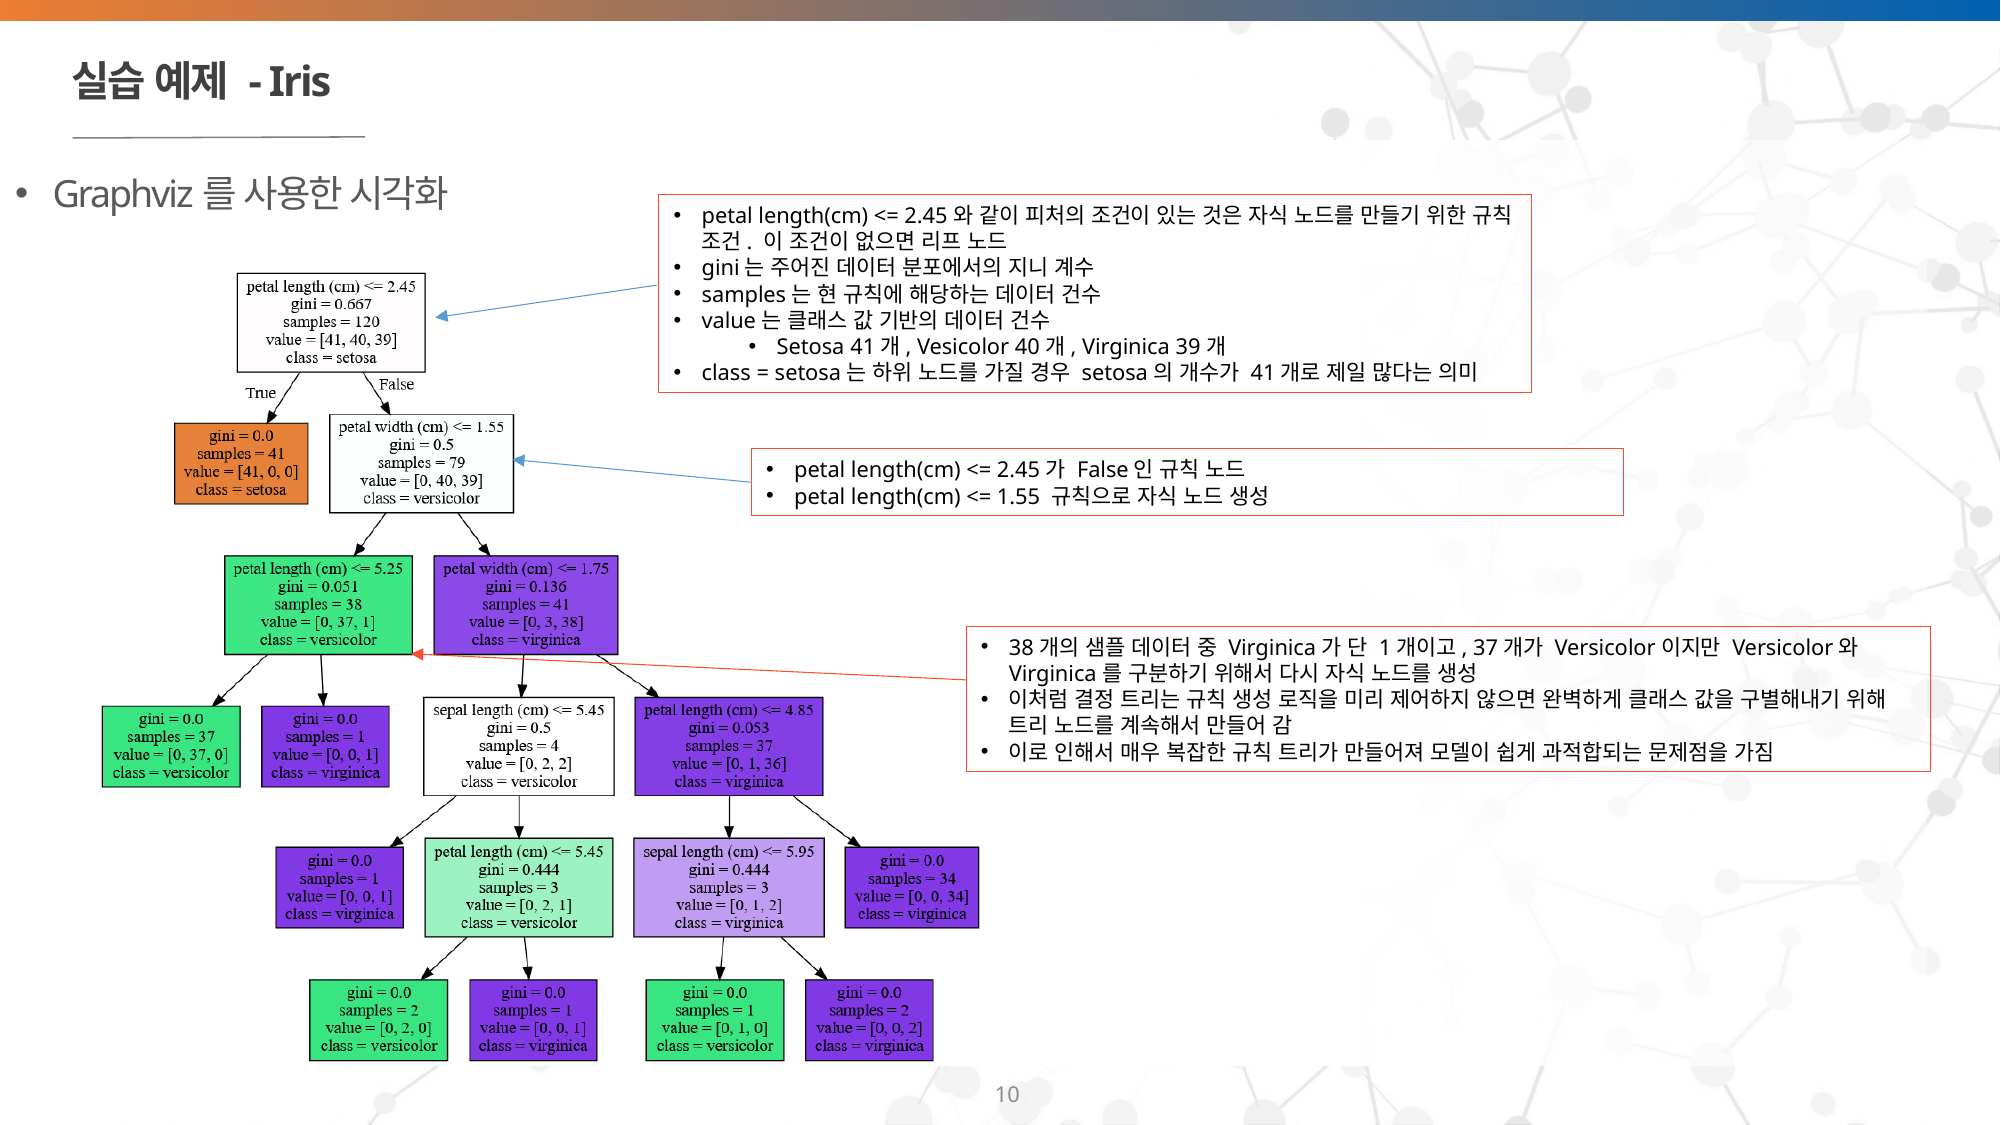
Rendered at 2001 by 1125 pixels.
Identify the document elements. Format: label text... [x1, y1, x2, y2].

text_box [410, 653, 967, 680]
slide_number 10 [782, 1065, 1233, 1125]
title 실습 예제 - Iris [56, 49, 1162, 117]
text_box 38개의 샘플 데이터 중 Virginica가 단 1개이고, 37개가 Versicolor이지만 Versicolor와 Virginica를 구분하기 위해서 다시 자식 노드를 생성 이처럼 결정 트리는 규칙 생성 로직을 미리 제어하지 않으면 완벽하게 클래스 값을 구별해내기 위해 트리 노드를 계속해서 만들어 감 이로 인해서 매우 복잡한 규칙 트리가 만들어져 모델이 쉽게 과적합되는 문제점을 가짐 [982, 626, 1931, 772]
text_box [512, 459, 752, 483]
picture [97, 268, 982, 1064]
text_box petal length(cm) <= 2.45가 False인 규칙 노드 petal length(cm) <= 1.55 규칙으로 자식 노드 생성 [982, 448, 1624, 516]
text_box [435, 285, 657, 318]
list Graphviz를 사용한 시각화 [0, 151, 2000, 1125]
text_box petal length(cm) <= 2.45와 같이 피처의 조건이 있는 것은 자식 노드를 만들기 위한 규칙 조건. 이 조건이 없으면 리프 노드 gini는 주어진 데이터 분포에서의 지니 계수 samples는 현 규칙에 해당하는 데이터 건수 value는 클래스 값 기반의 데이터 건수 Setosa 41개, Vesicolor 40개, Virginica 39개 class = setosa는 하위 노드를 가질 경우 setosa의 개수가 41개로 제일 많다는 의미 [658, 194, 1532, 393]
